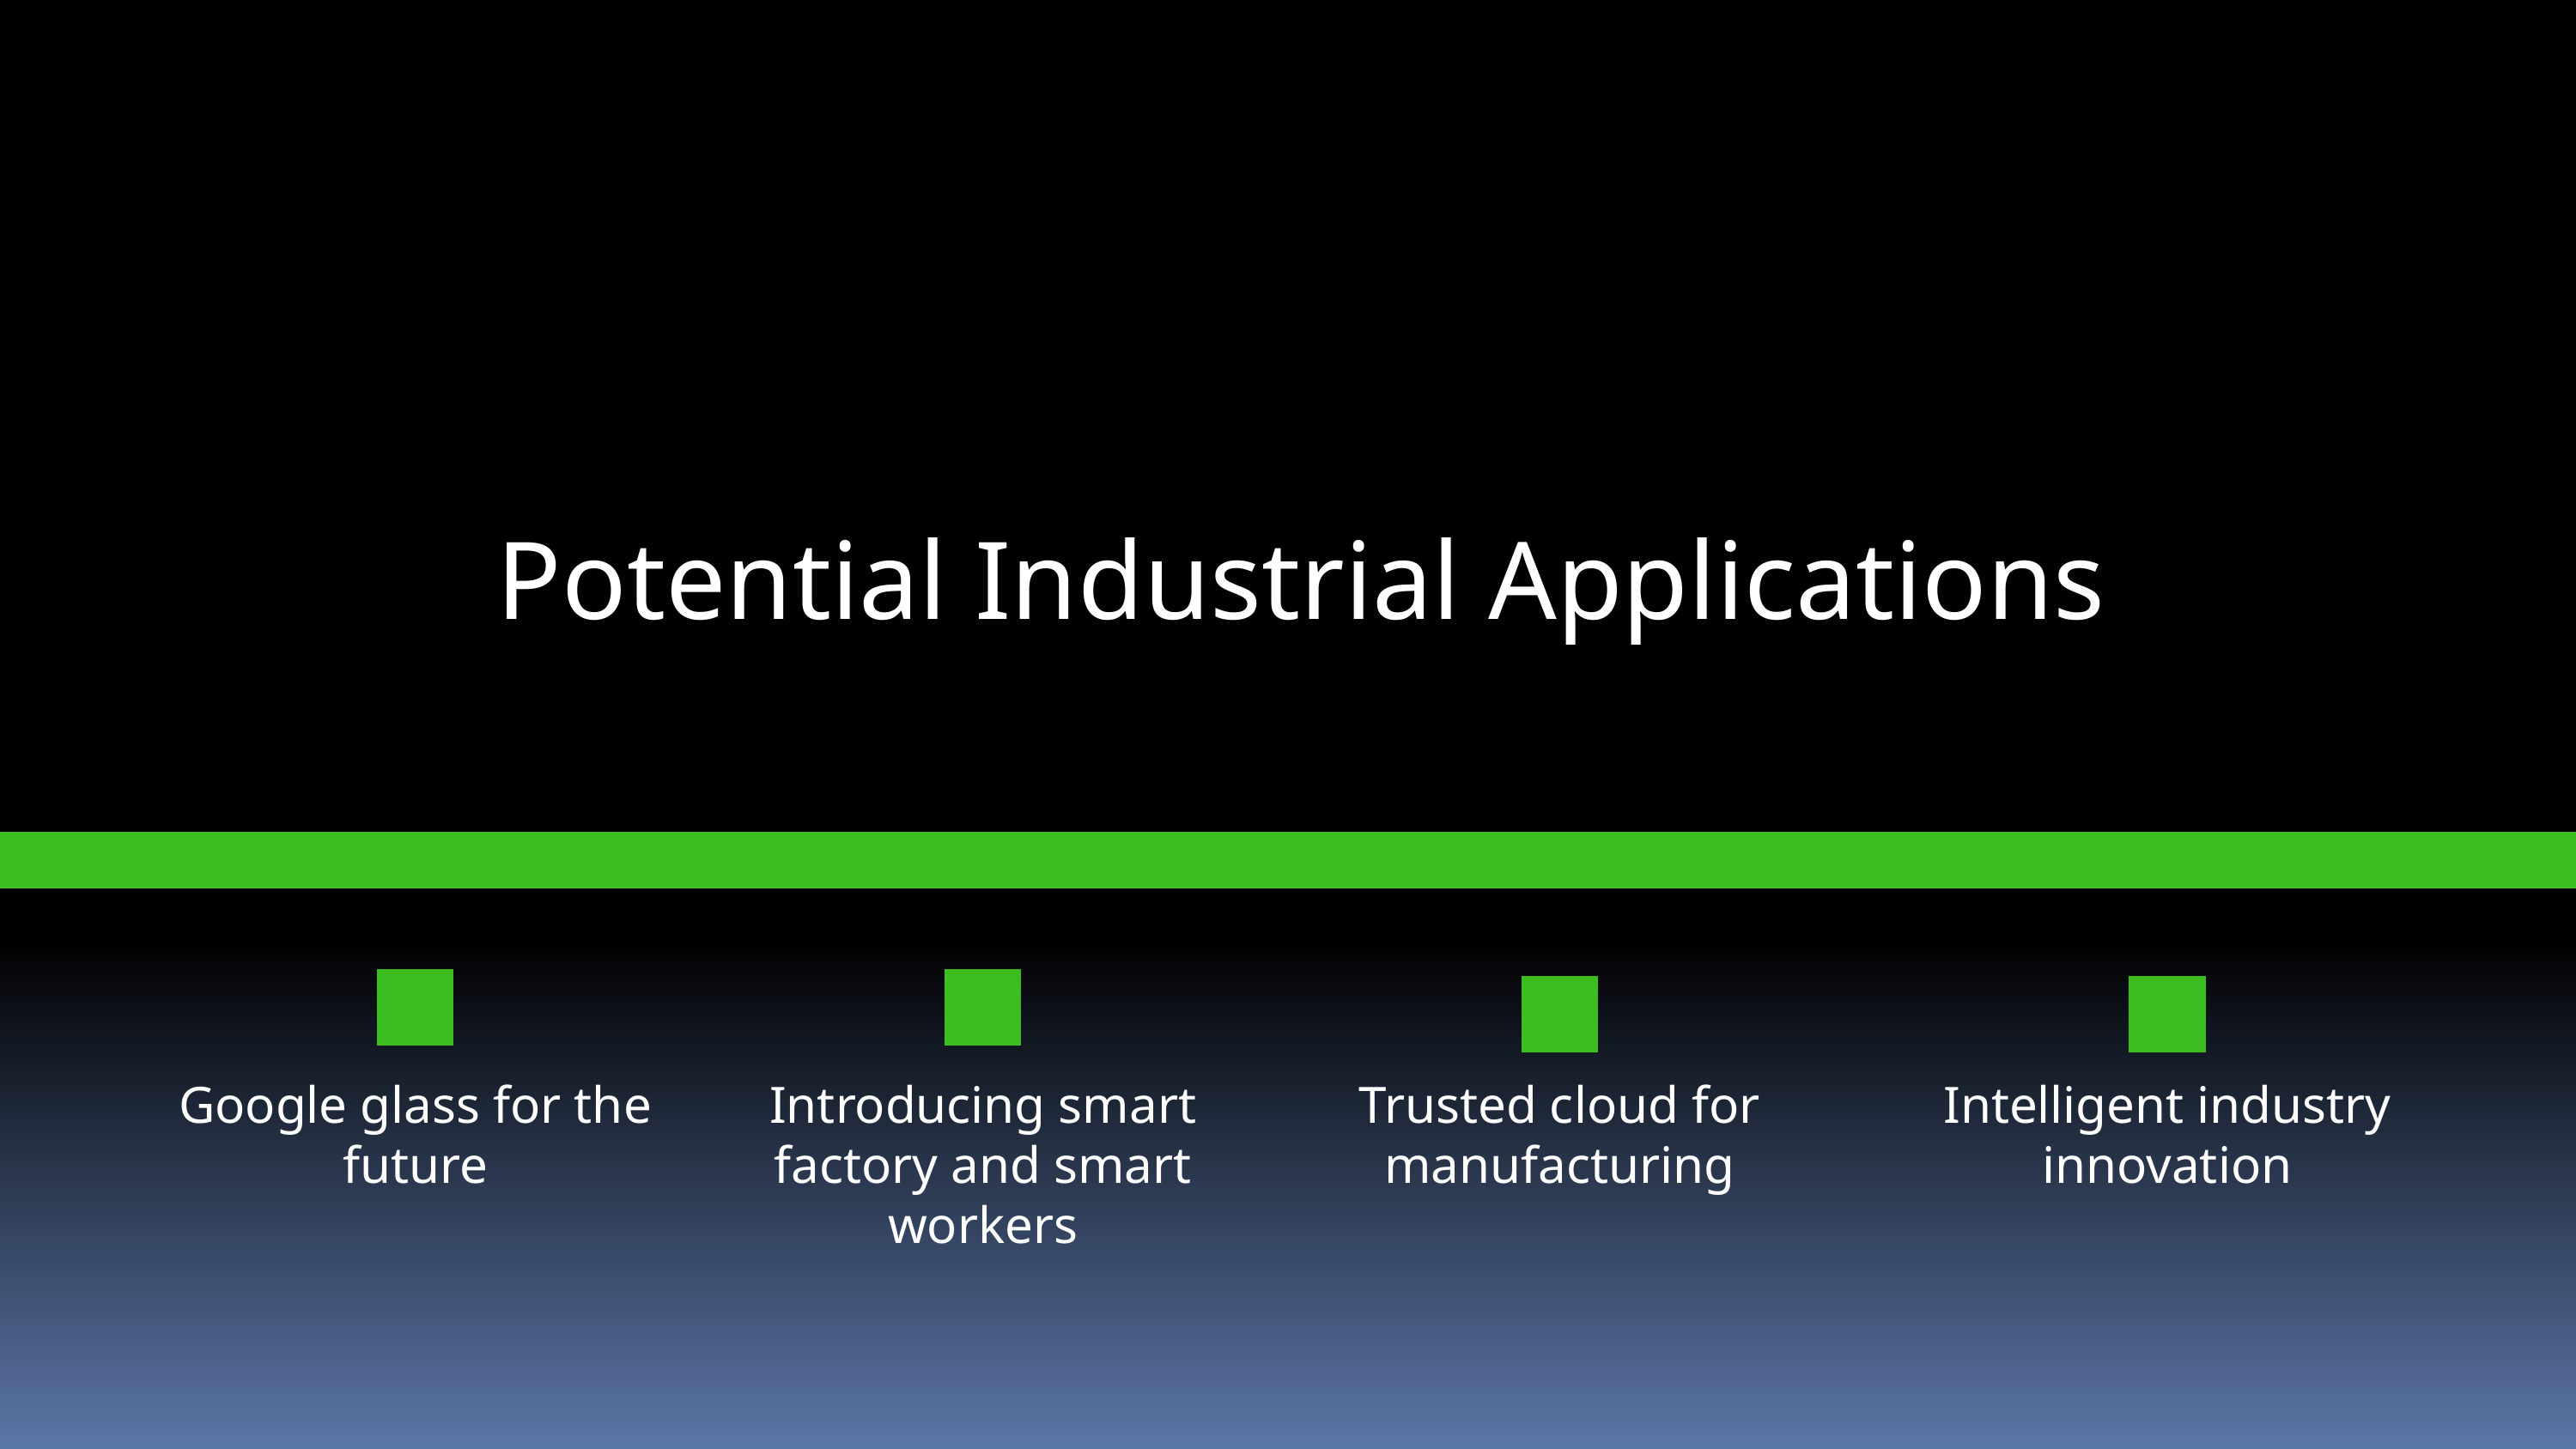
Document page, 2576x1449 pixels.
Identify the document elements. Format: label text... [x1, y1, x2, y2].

text_box Intelligent industry innovation [1897, 1072, 2438, 1193]
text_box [944, 968, 1022, 1046]
text_box Introducing smart factory and smart workers [712, 1073, 1254, 1254]
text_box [1521, 975, 1599, 1053]
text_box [2128, 975, 2207, 1053]
text_box Google glass for the future [144, 1072, 686, 1193]
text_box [0, 831, 2576, 889]
text_box Trusted cloud for manufacturing [1289, 1072, 1831, 1193]
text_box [376, 968, 454, 1046]
text_box Potential Industrial Applications [465, 512, 2111, 641]
